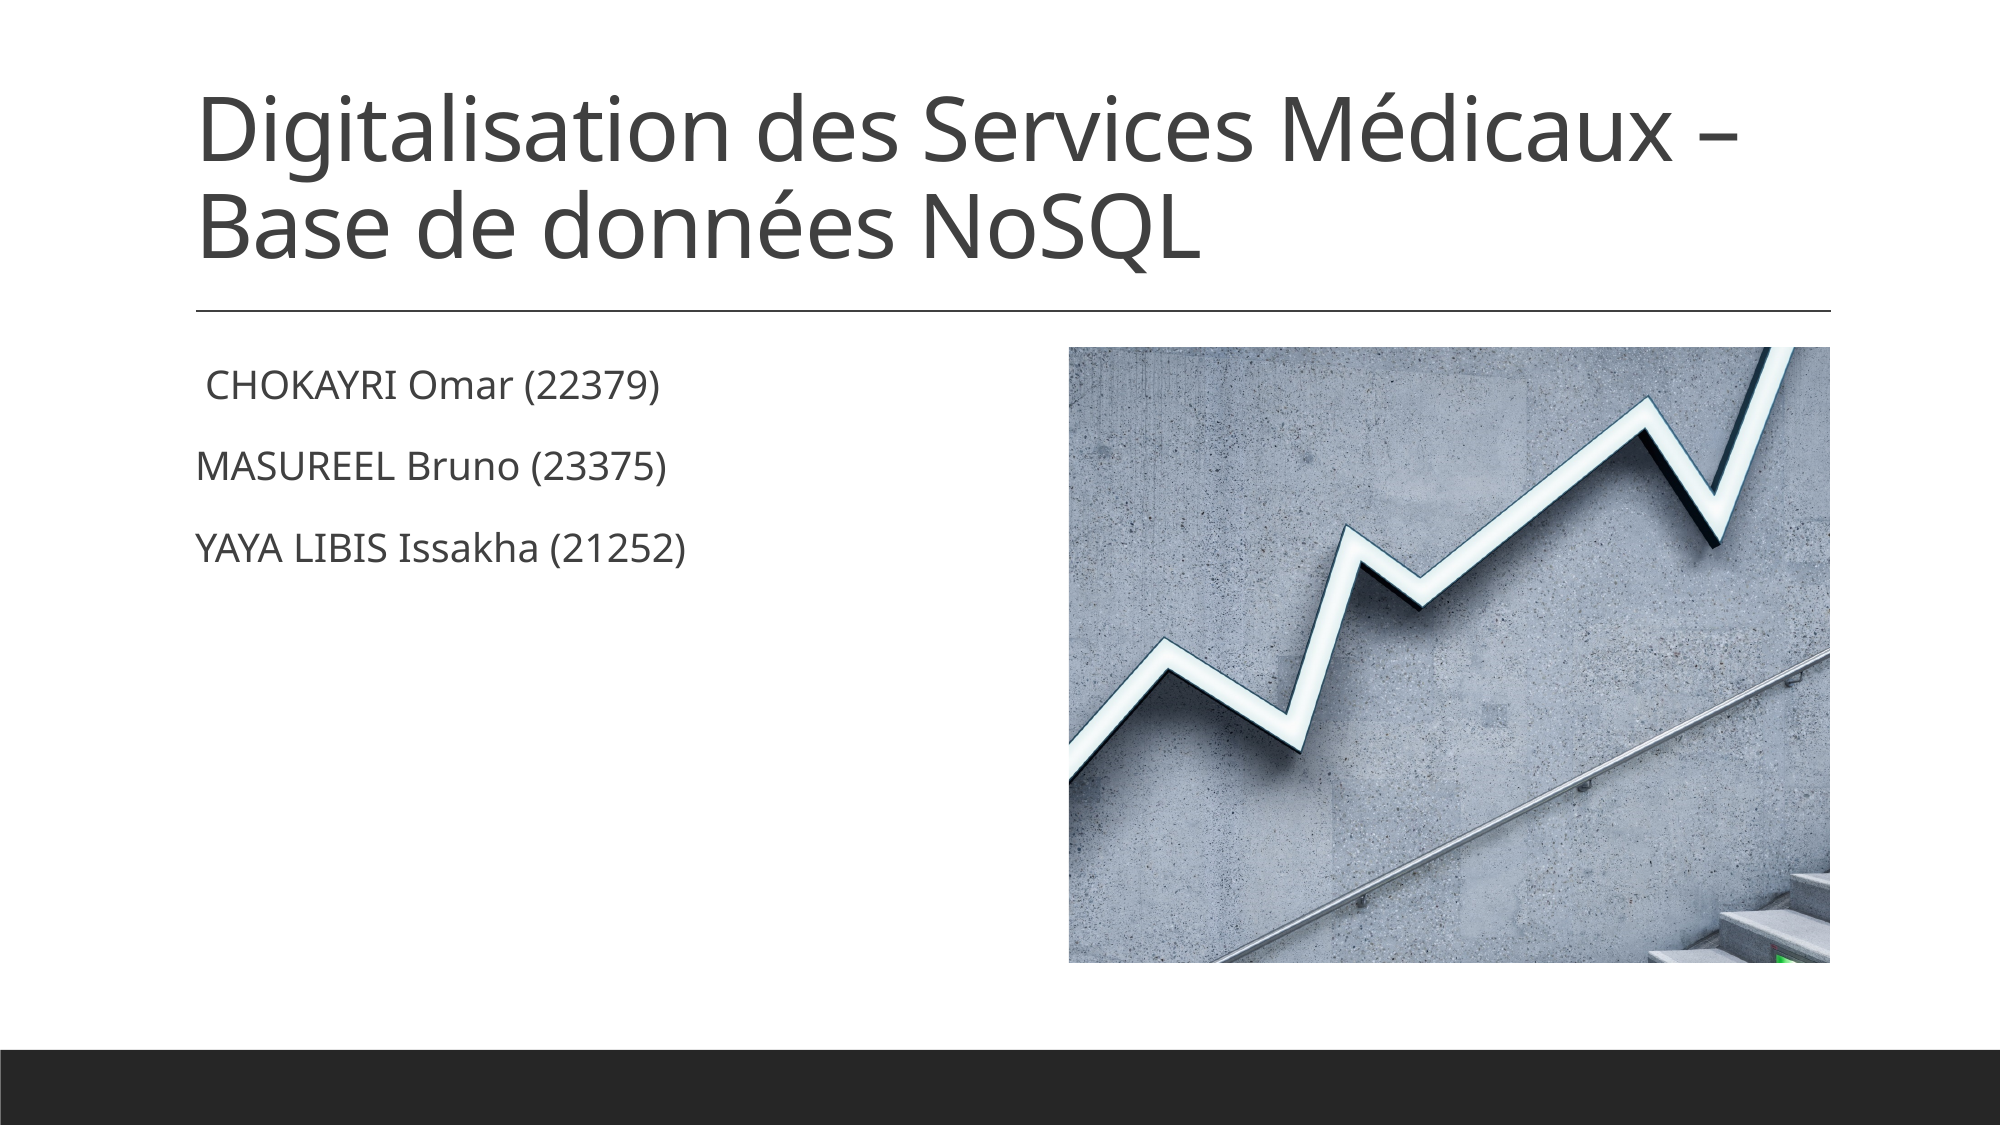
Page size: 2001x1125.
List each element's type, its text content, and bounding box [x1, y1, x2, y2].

picture [1068, 347, 1831, 964]
title Digitalisation des Services Médicaux – Base de données NoSQL [180, 47, 1830, 285]
list CHOKAYRI Omar (22379) MASUREEL Bruno (23375) YAYA LIBIS Issakha (21252) [180, 347, 942, 963]
